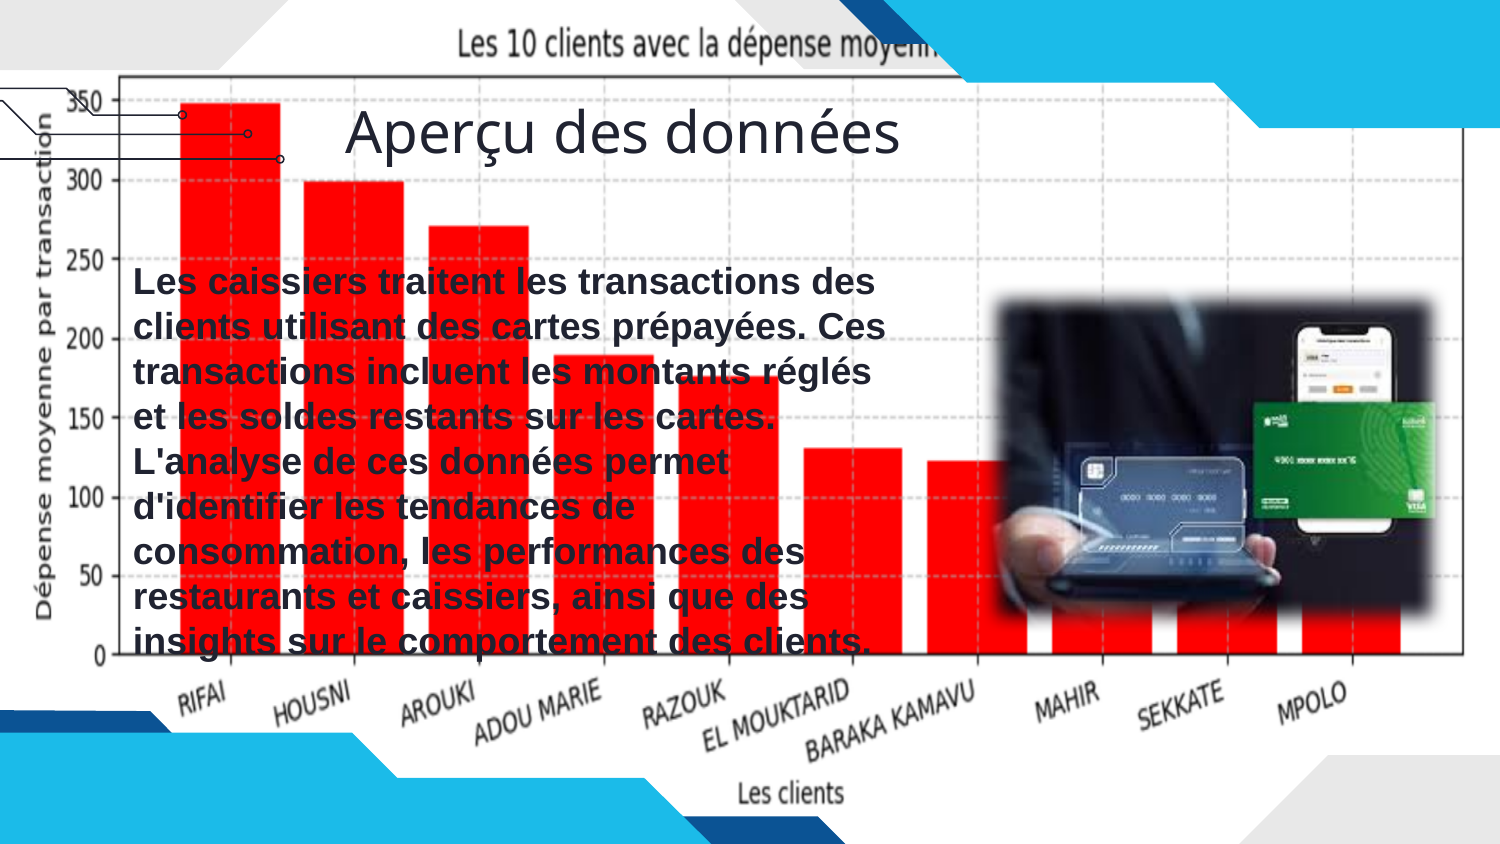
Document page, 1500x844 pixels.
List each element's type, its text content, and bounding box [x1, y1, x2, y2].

picture [0, 0, 1500, 844]
title Aperçu des données [330, 61, 1061, 200]
text_box Les caissiers traitent les transactions des clients utilisant des cartes prépayées. Ces transactions incluent les montants réglés et les soldes restants sur les cartes. L'analyse de ces données permet d'identifier les tendances de consommation, les performances des restaurants et caissiers, ainsi que des insights sur le comportement des clients. [117, 249, 929, 670]
